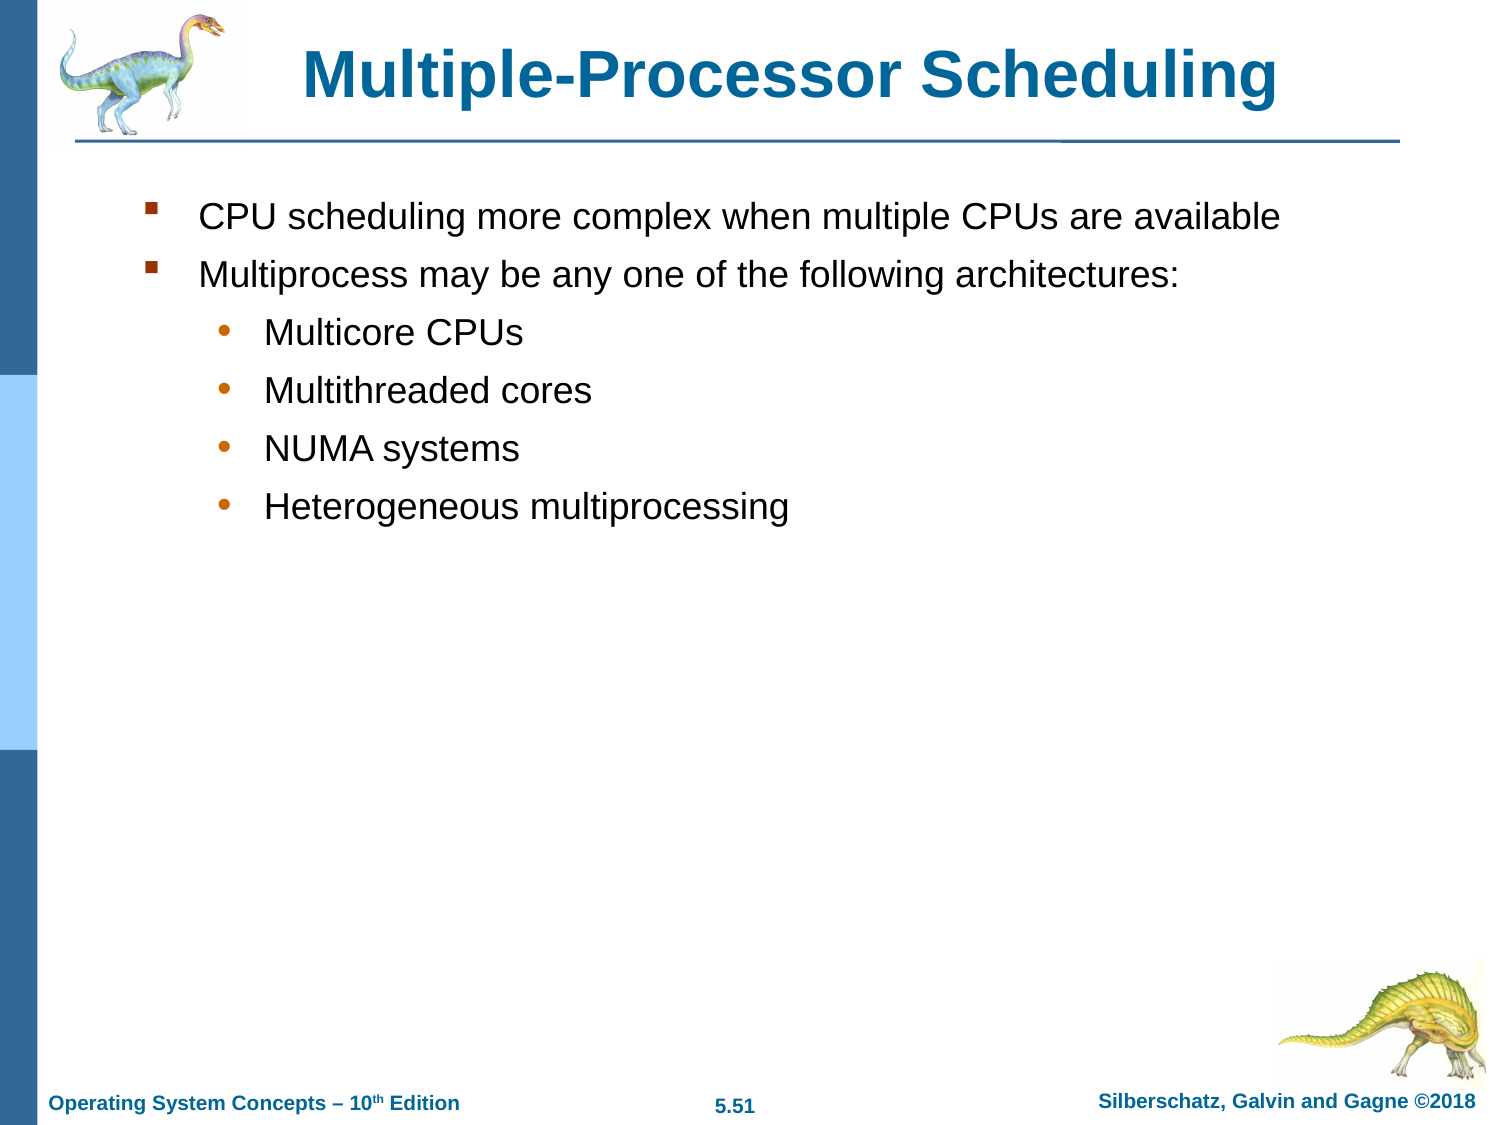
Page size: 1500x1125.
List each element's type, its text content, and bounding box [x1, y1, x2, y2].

title Multiple-Processor Scheduling [158, 20, 1425, 119]
picture [46, 0, 243, 149]
list CPU scheduling more complex when multiple CPUs are available Multiprocess may be any one of the following architectures: Multicore CPUs Multithreaded cores NUMA systems Heterogeneous multiprocessing [127, 184, 1405, 973]
picture [1275, 959, 1486, 1090]
